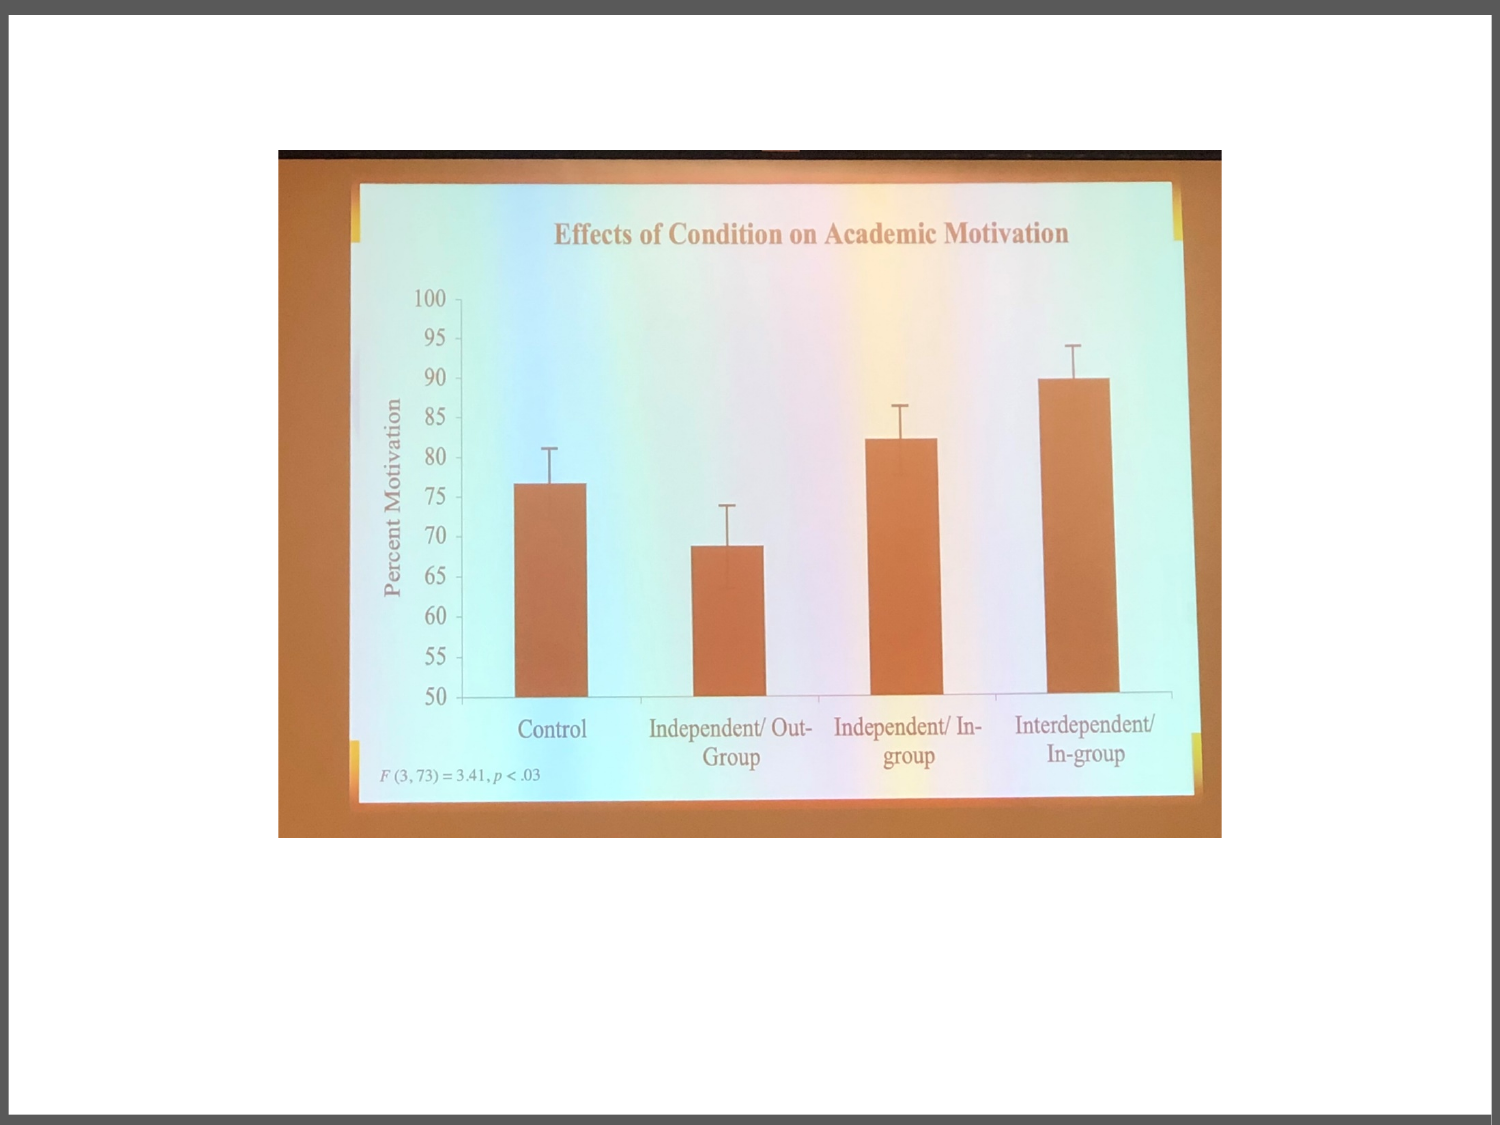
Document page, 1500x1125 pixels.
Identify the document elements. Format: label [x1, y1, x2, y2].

picture [278, 149, 1222, 838]
